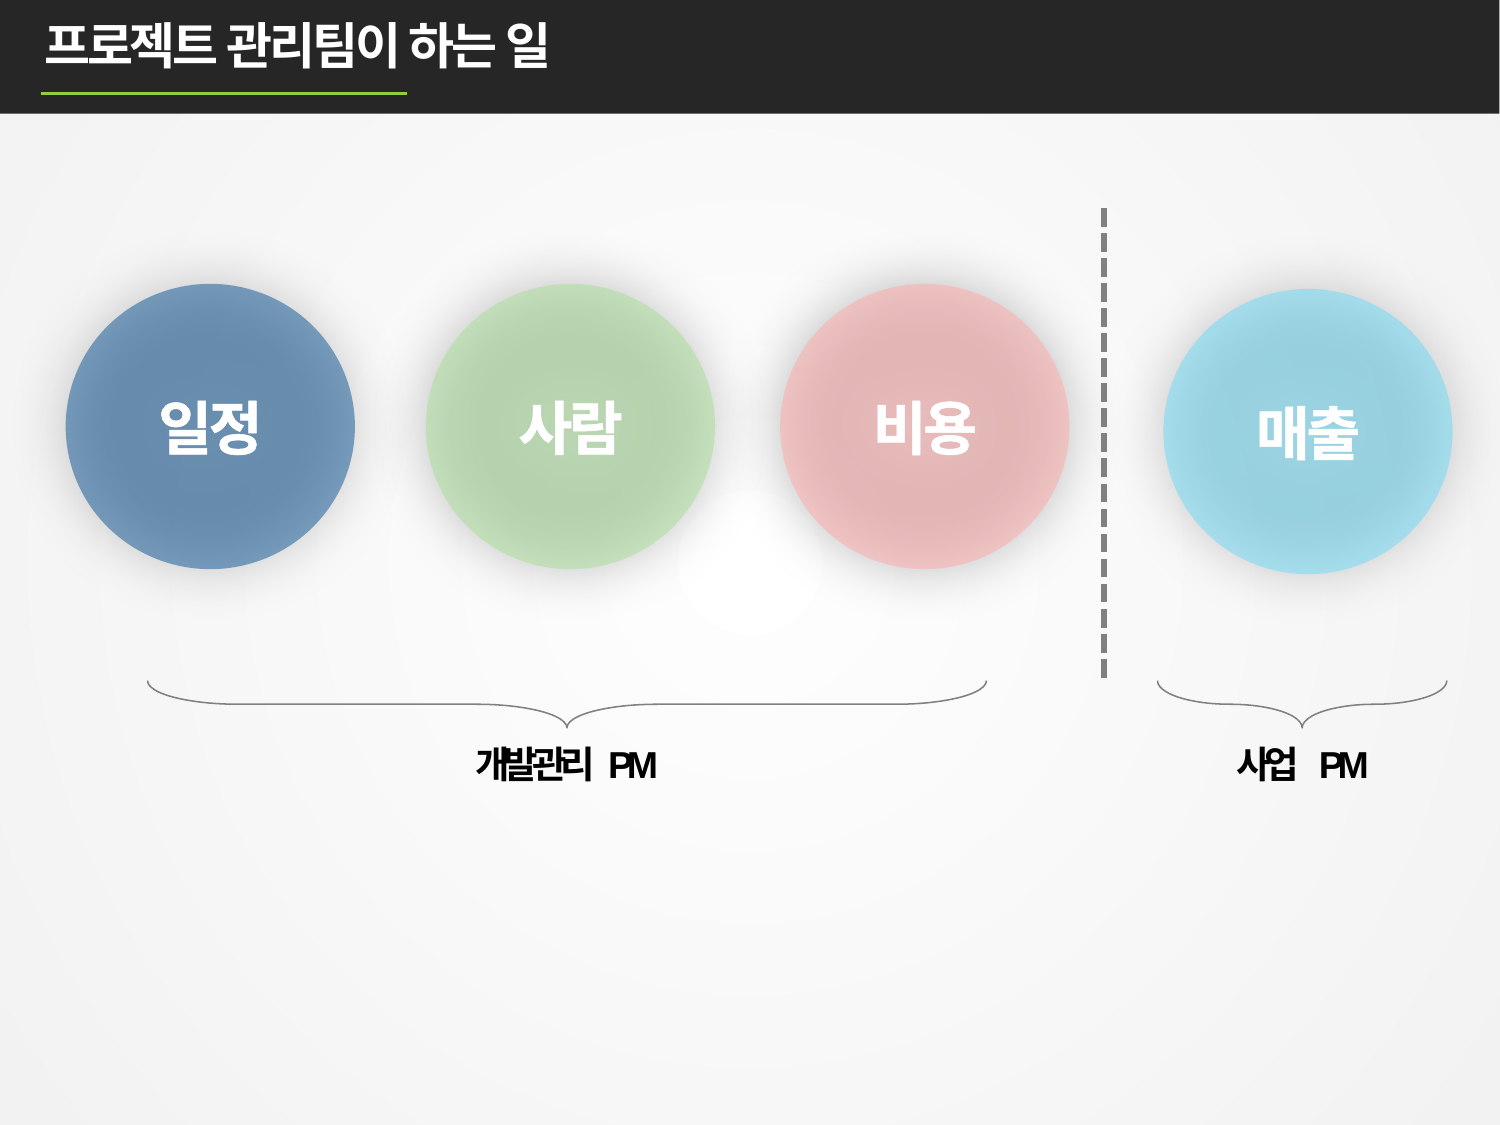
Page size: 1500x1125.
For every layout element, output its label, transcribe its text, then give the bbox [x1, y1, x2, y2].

text_box 매출 [1161, 286, 1455, 577]
text_box 개발관리 PM [417, 738, 717, 789]
text_box [1156, 680, 1448, 729]
text_box 비용 [778, 281, 1072, 572]
text_box 사람 [423, 281, 718, 572]
text_box 사업 PM [1153, 738, 1453, 789]
text_box [146, 680, 988, 729]
text_box 프로젝트 관리팀이 하는 일 [29, 7, 987, 82]
text_box 일정 [63, 281, 358, 572]
